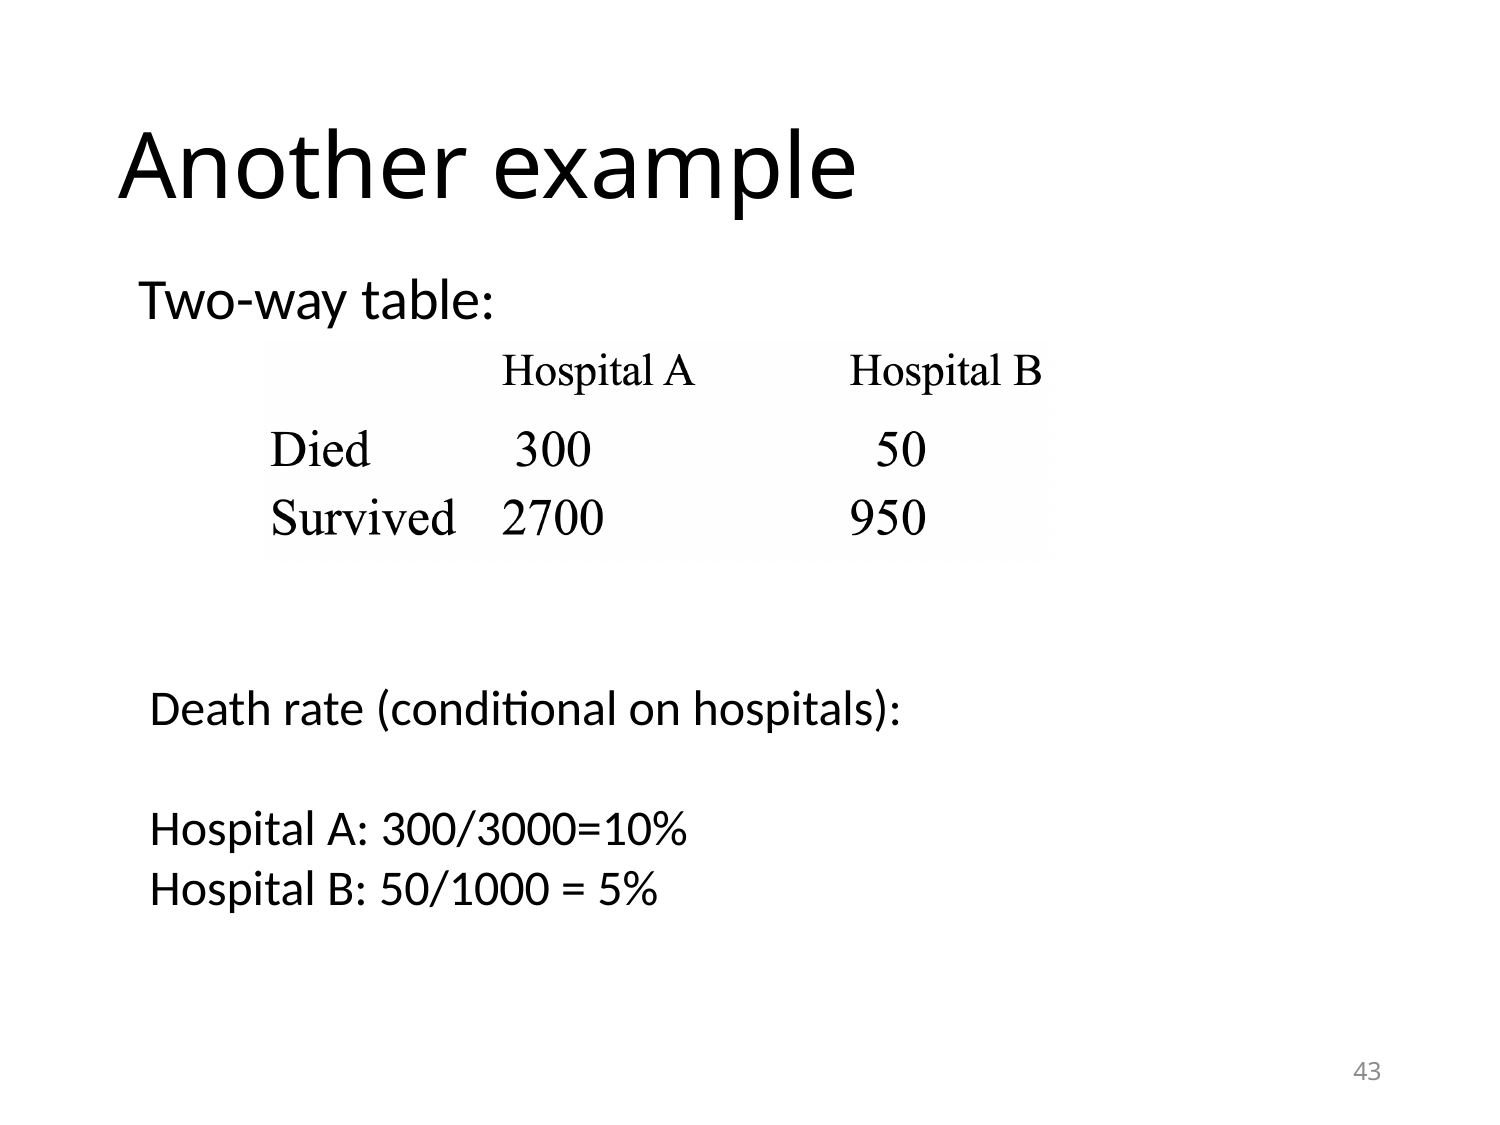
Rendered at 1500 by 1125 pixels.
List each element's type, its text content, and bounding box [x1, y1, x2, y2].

text_box Two-way table: [124, 253, 875, 339]
slide_number 43 [1059, 1042, 1397, 1103]
title Another example [103, 59, 1397, 278]
text_box Death rate (conditional on hospitals): Hospital A: 300/3000=10% Hospital B: 50/1000 = 5% [134, 668, 1367, 968]
picture [263, 339, 1054, 564]
